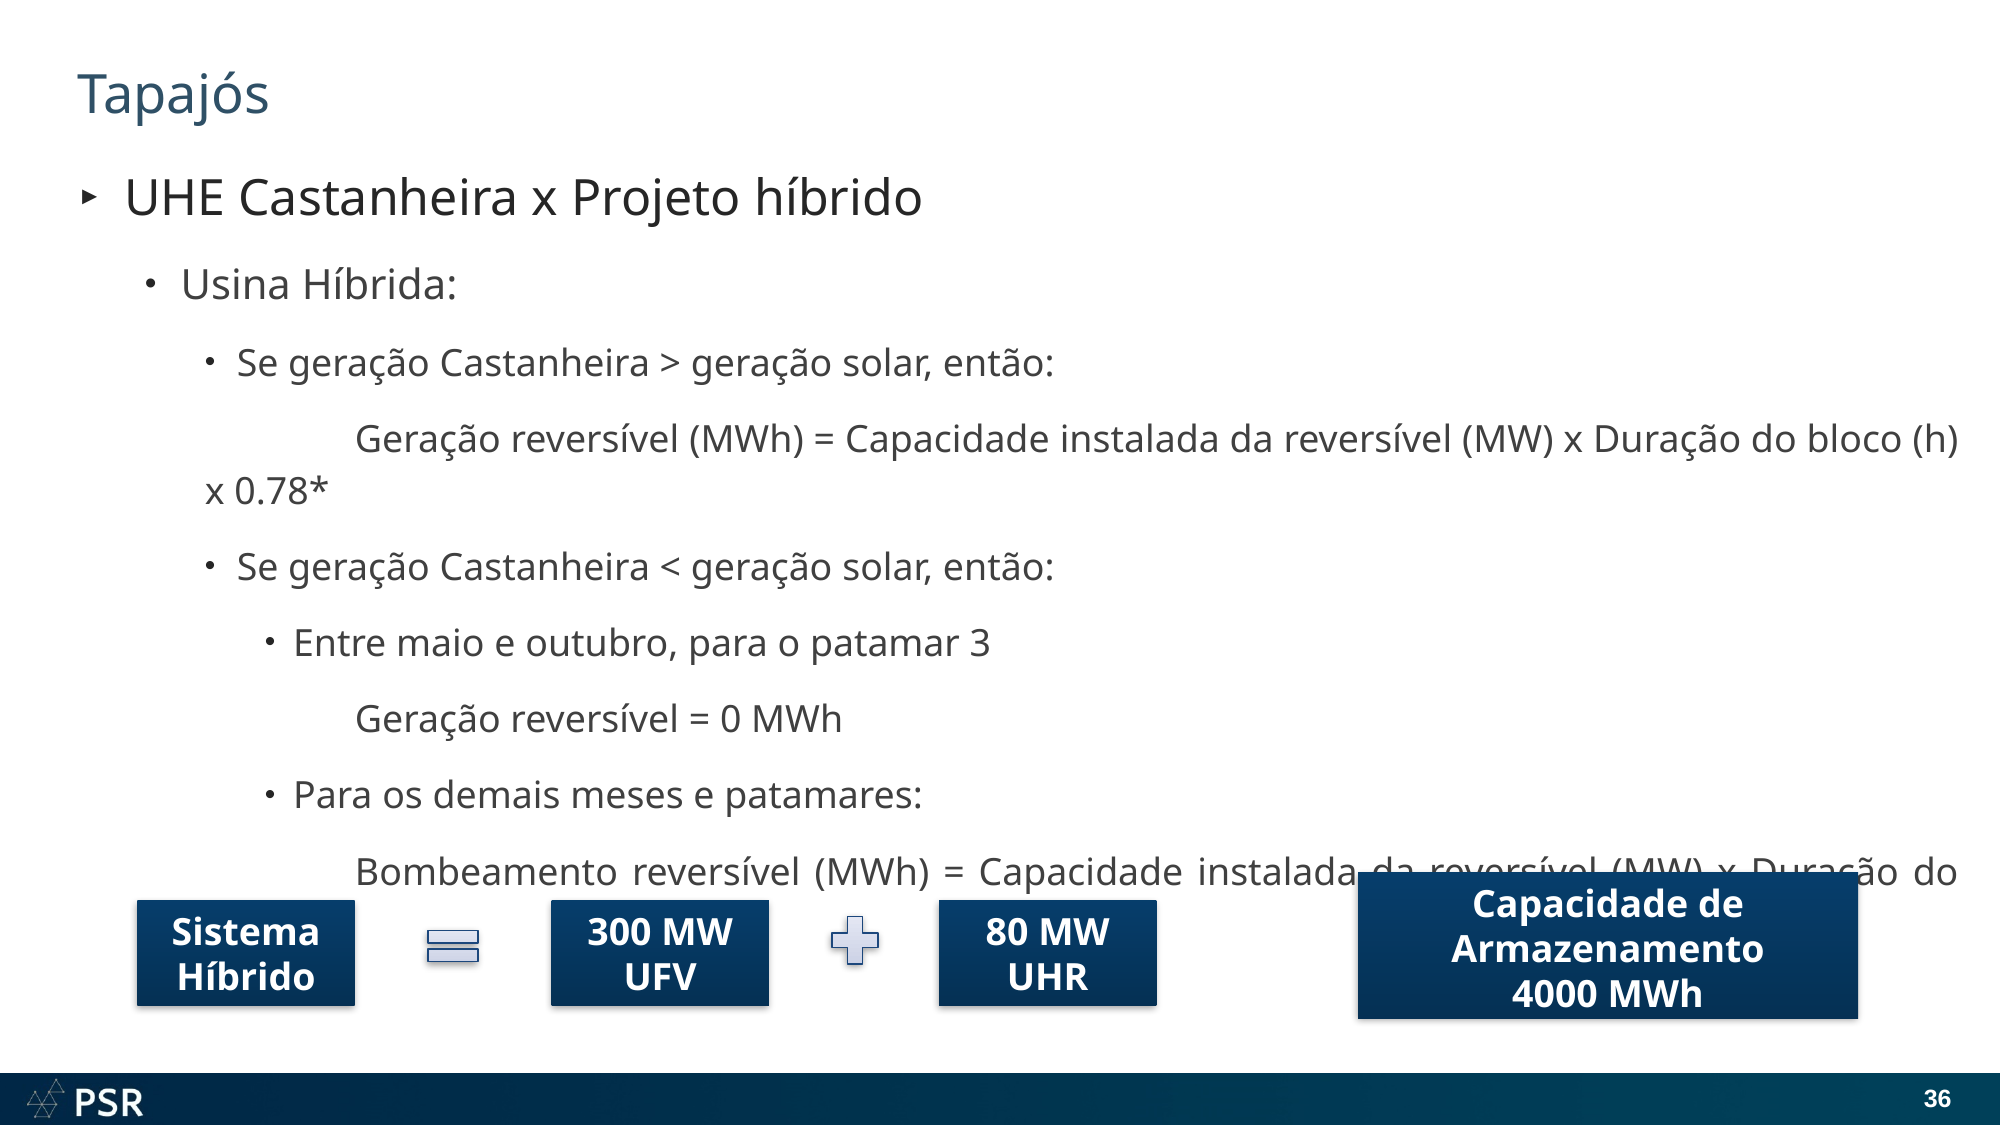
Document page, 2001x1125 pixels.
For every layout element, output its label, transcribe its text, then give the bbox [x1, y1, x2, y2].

slide_number 36 [1879, 1074, 1997, 1122]
text_box UHE Castanheira x Projeto híbrido Usina Híbrida: Se geração Castanheira > geração solar, então: Geração reversível (MWh) = Capacidade instalada da reversível (MW) x Duração do bloco (h) x 0.78* Se geração Castanheira < geração solar, então: Entre maio e outubro, para o patamar 3 Geração reversível = 0 MWh Para os demais meses e patamares: Bombeamento reversível (MWh) = Capacidade instalada da reversível (MW) x Duração do bloco (h) [62, 149, 1975, 863]
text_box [137, 871, 1859, 1019]
title Tapajós [62, 45, 1926, 138]
picture [0, 1073, 916, 1125]
